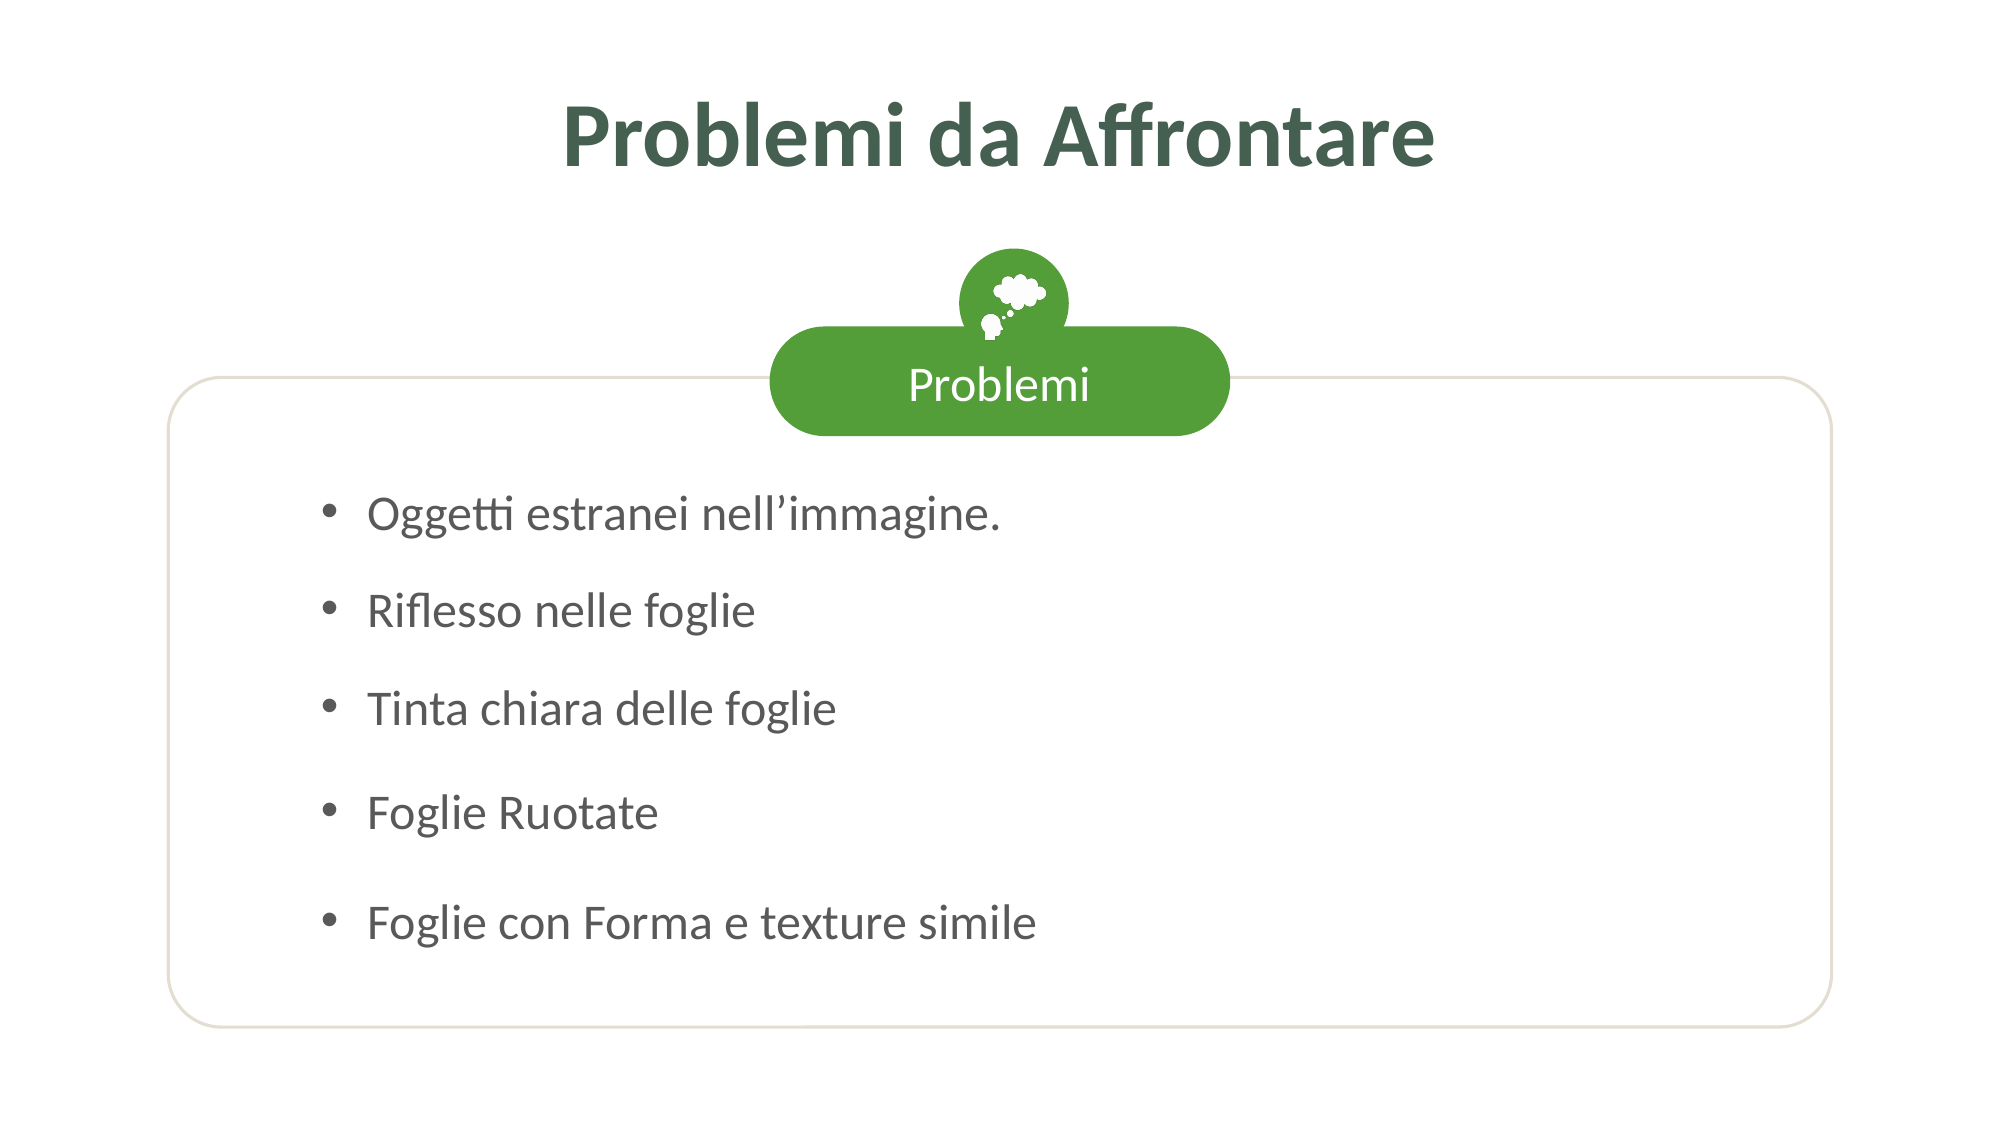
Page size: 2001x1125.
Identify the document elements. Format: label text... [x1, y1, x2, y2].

text_box Problemi [768, 324, 1232, 438]
title Problemi da Affrontare [114, 77, 1886, 196]
text_box [166, 375, 1834, 1029]
text_box Oggetti estranei nell’immagine. [306, 472, 1399, 548]
picture [978, 270, 1050, 343]
text_box Riflesso nelle foglie [306, 570, 1399, 645]
text_box [957, 246, 1071, 360]
text_box Foglie Ruotate [306, 771, 1399, 847]
text_box Tinta chiara delle foglie [306, 667, 1399, 743]
text_box Foglie con Forma e texture simile [306, 882, 1399, 957]
